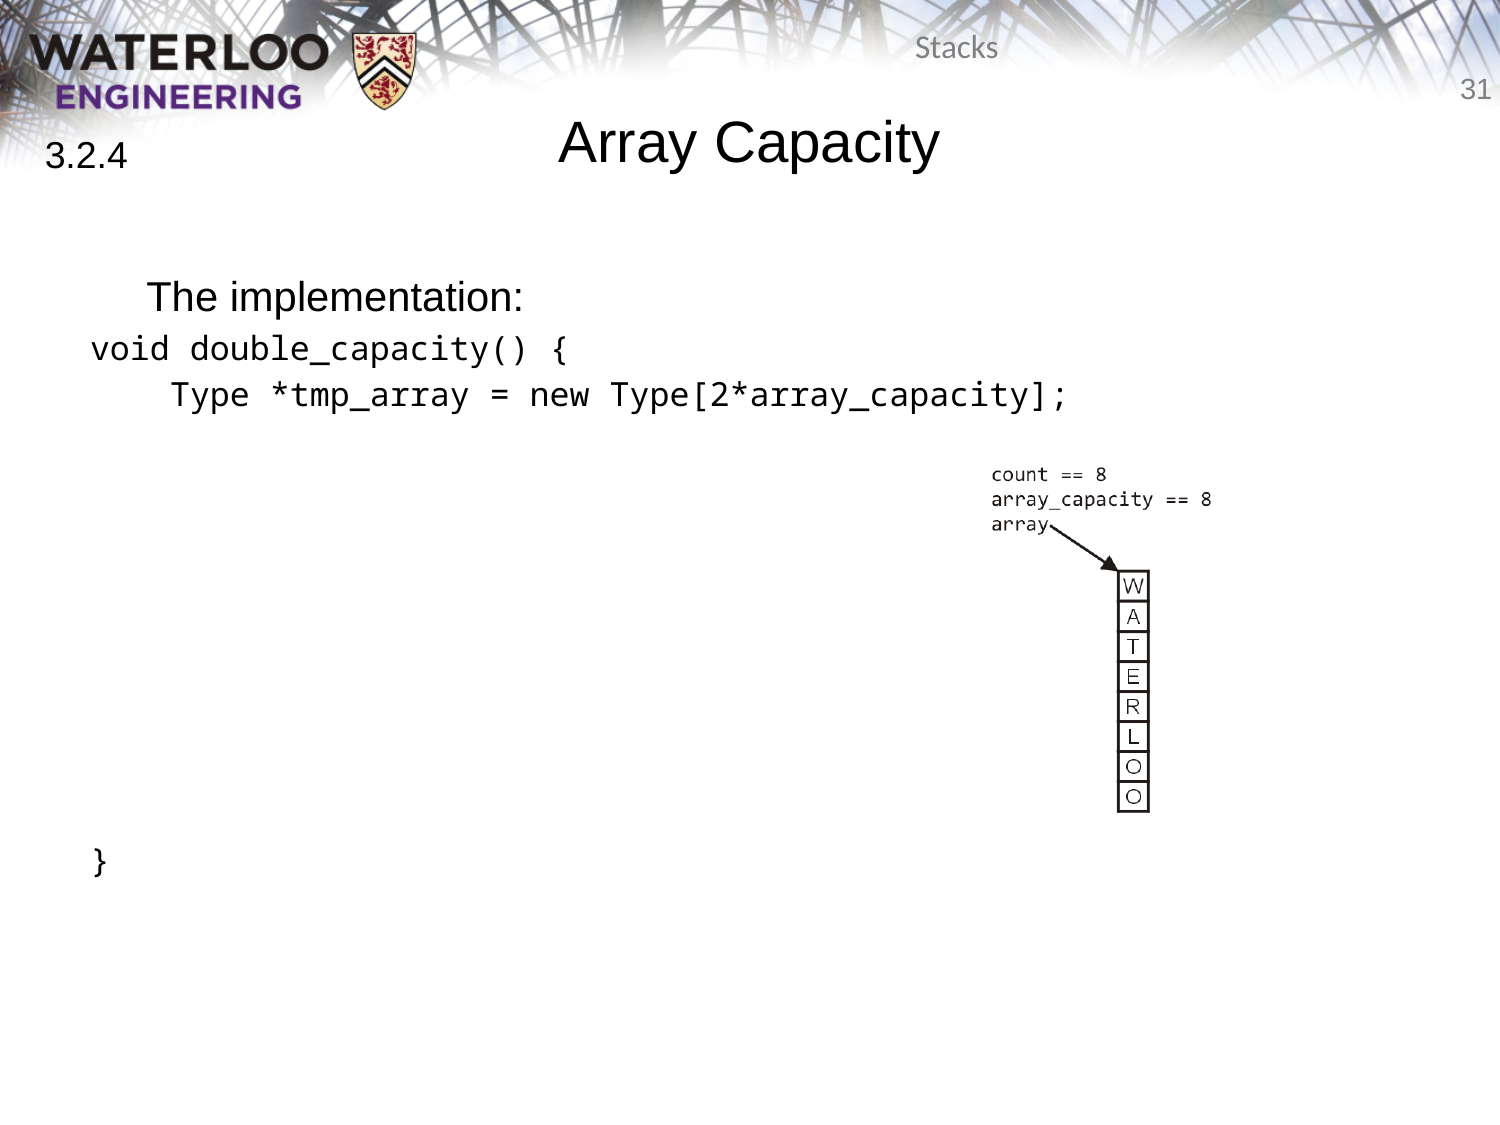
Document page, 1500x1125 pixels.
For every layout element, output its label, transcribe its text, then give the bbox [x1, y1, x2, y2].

list The implementation: void double_capacity() { Type *tmp_array = new Type[2*array_capacity]; } [74, 262, 1426, 1006]
picture [0, 0, 1500, 1125]
text_box 3.2.4 [30, 124, 144, 184]
title Array Capacity [74, 44, 1426, 233]
